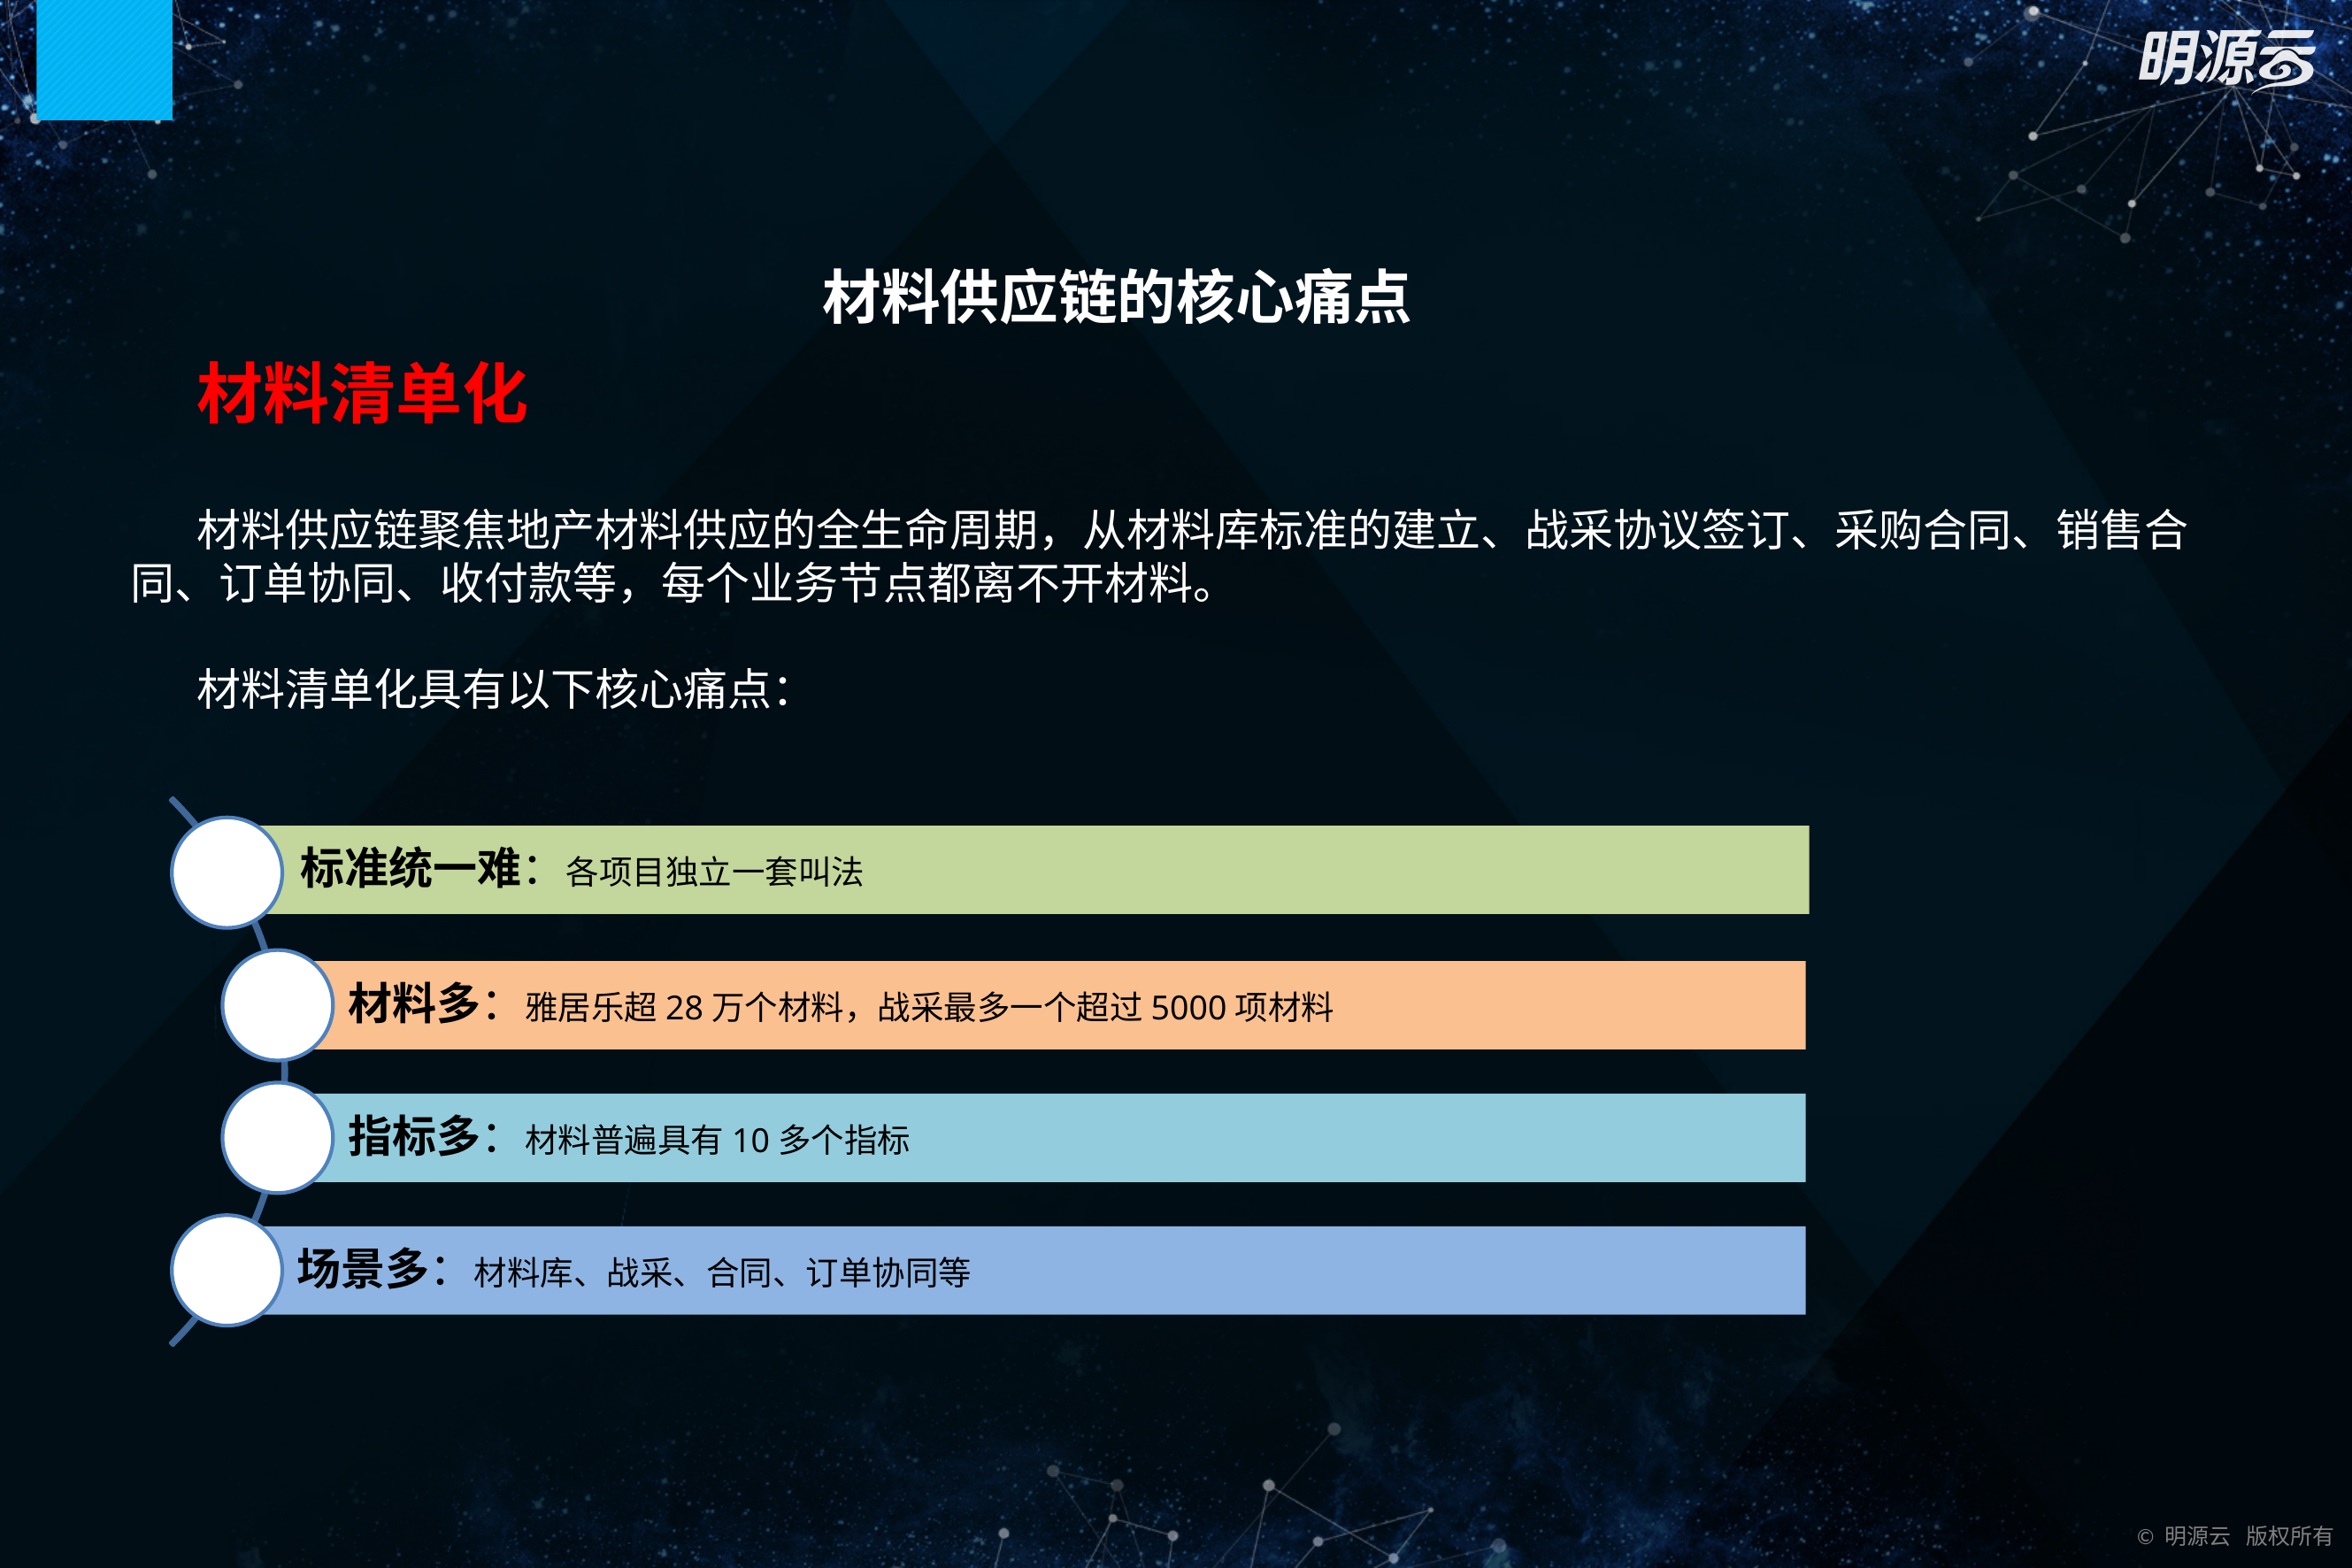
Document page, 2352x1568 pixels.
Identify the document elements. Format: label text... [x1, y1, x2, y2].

text_box 材料清单化 材料供应链聚焦地产材料供应的全生命周期，从材料库标准的建立、战采协议签订、采购合同、销售合同、订单协同、收付款等，每个业务节点都离不开材料。 材料清单化具有以下核心痛点： [130, 350, 2222, 715]
text_box 材料供应链的核心痛点 [214, 259, 1955, 331]
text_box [161, 784, 1814, 1359]
picture [0, 0, 2352, 1568]
